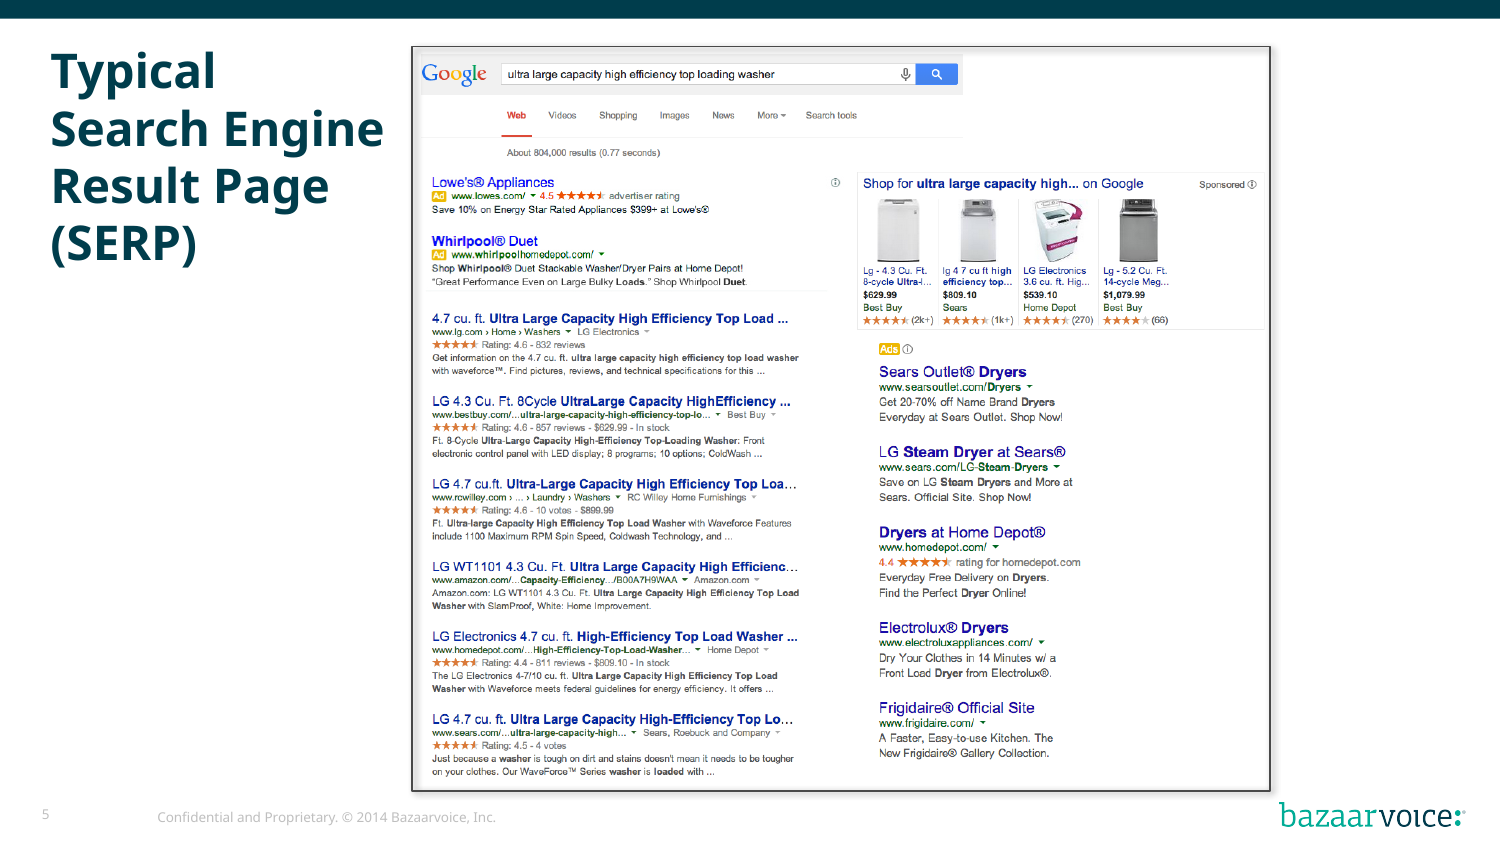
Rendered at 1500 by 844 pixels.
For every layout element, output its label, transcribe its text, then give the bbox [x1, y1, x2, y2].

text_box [418, 54, 1267, 783]
picture [1400, 812, 1408, 824]
text_box [411, 46, 1271, 792]
picture [1279, 802, 1466, 827]
text_box Typical Search Engine Result Page (SERP) [35, 33, 401, 337]
